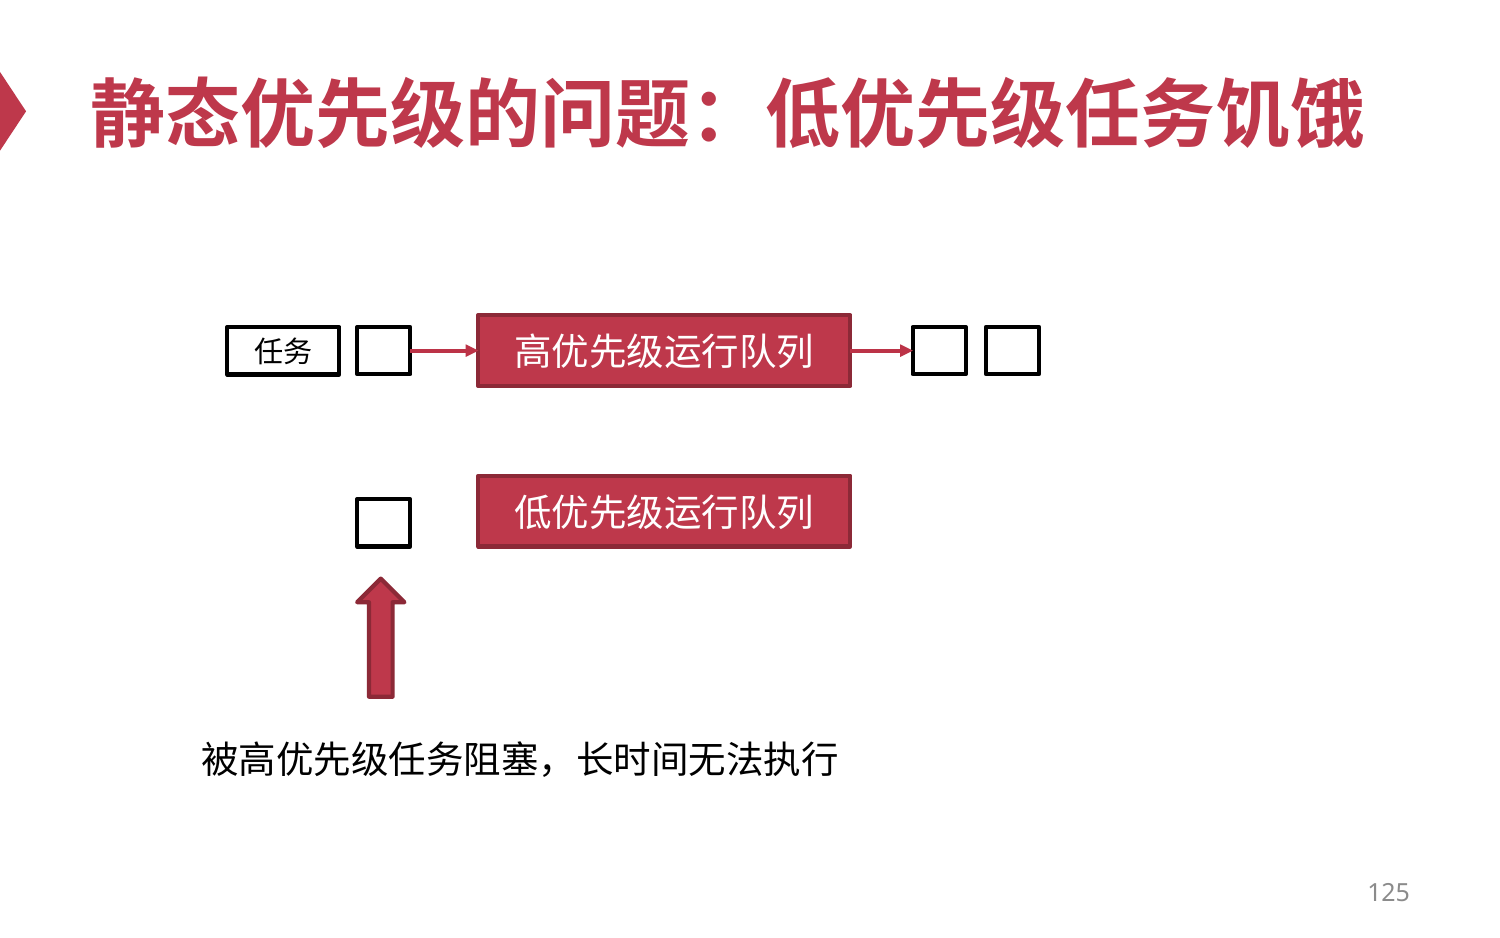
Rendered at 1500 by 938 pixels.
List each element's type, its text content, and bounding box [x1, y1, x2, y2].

text_box [355, 497, 412, 549]
slide_number 125 [1074, 868, 1425, 919]
title 静态优先级的问题：低优先级任务饥饿 [75, 37, 1425, 186]
text_box 任务 [225, 325, 341, 377]
text_box 被高优先级任务阻塞，长时间无法执行 [186, 728, 854, 789]
text_box [911, 325, 968, 376]
text_box 高优先级运行队列 [476, 313, 852, 388]
text_box [355, 576, 407, 699]
text_box [984, 325, 1041, 376]
text_box [355, 325, 412, 376]
text_box 低优先级运行队列 [476, 474, 852, 549]
